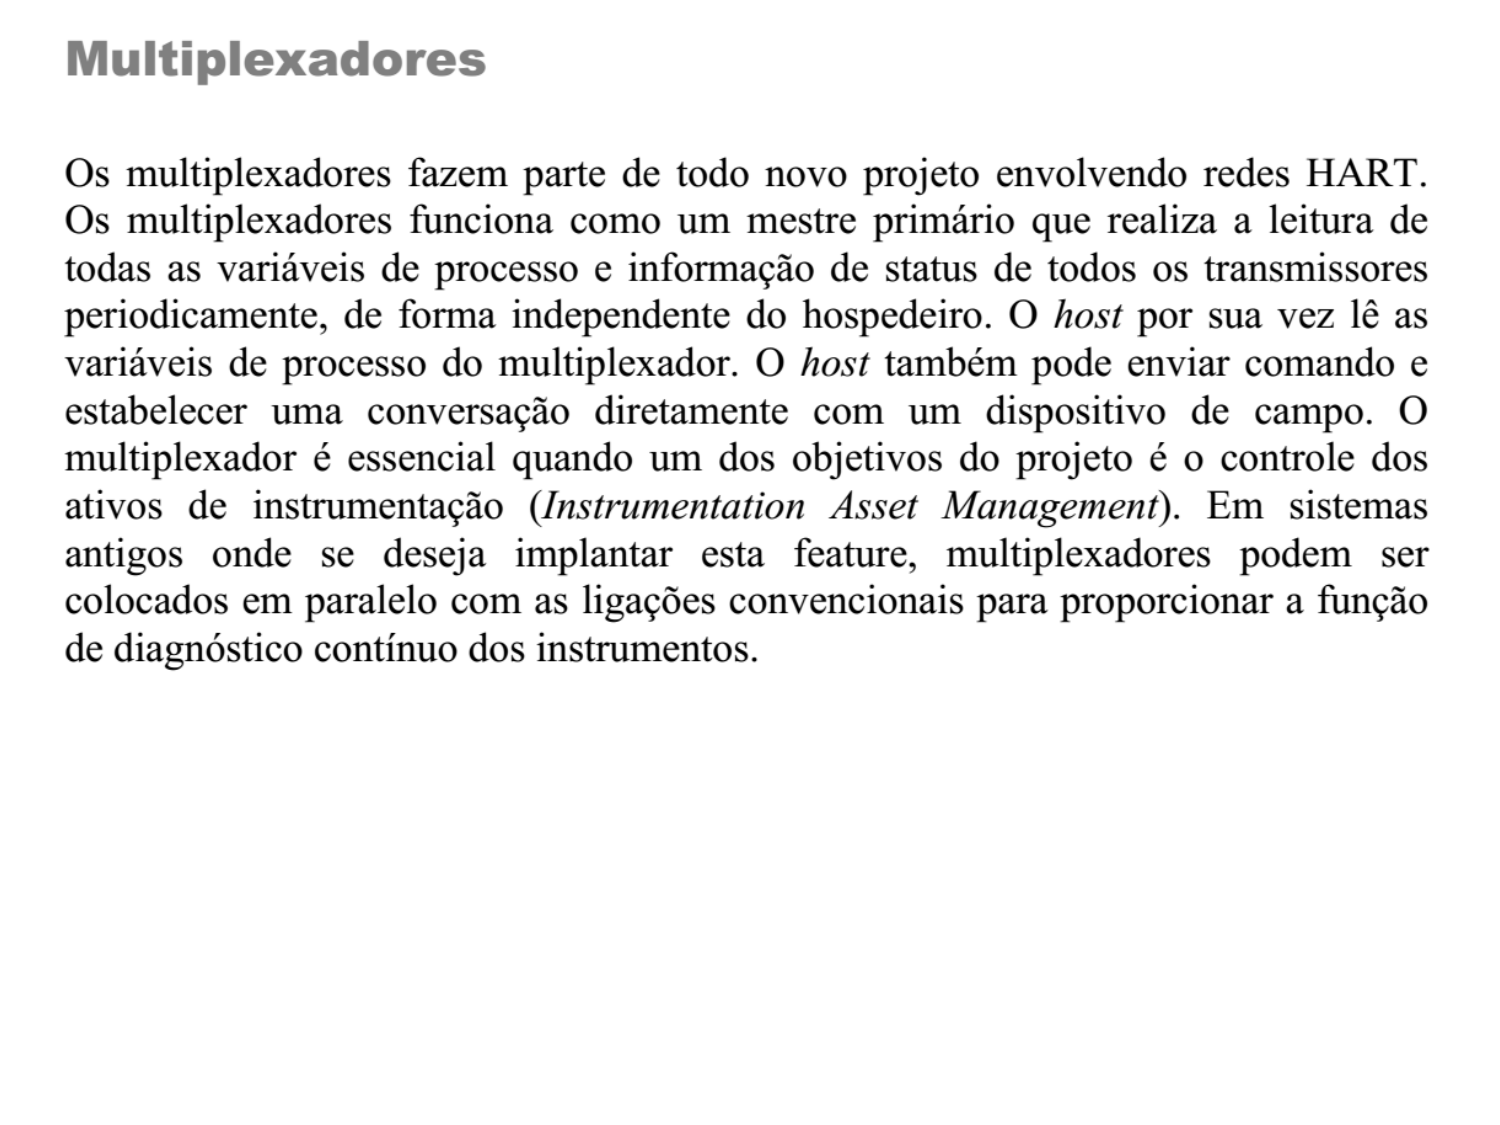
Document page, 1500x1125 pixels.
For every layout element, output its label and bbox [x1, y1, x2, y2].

picture [41, 30, 1459, 681]
